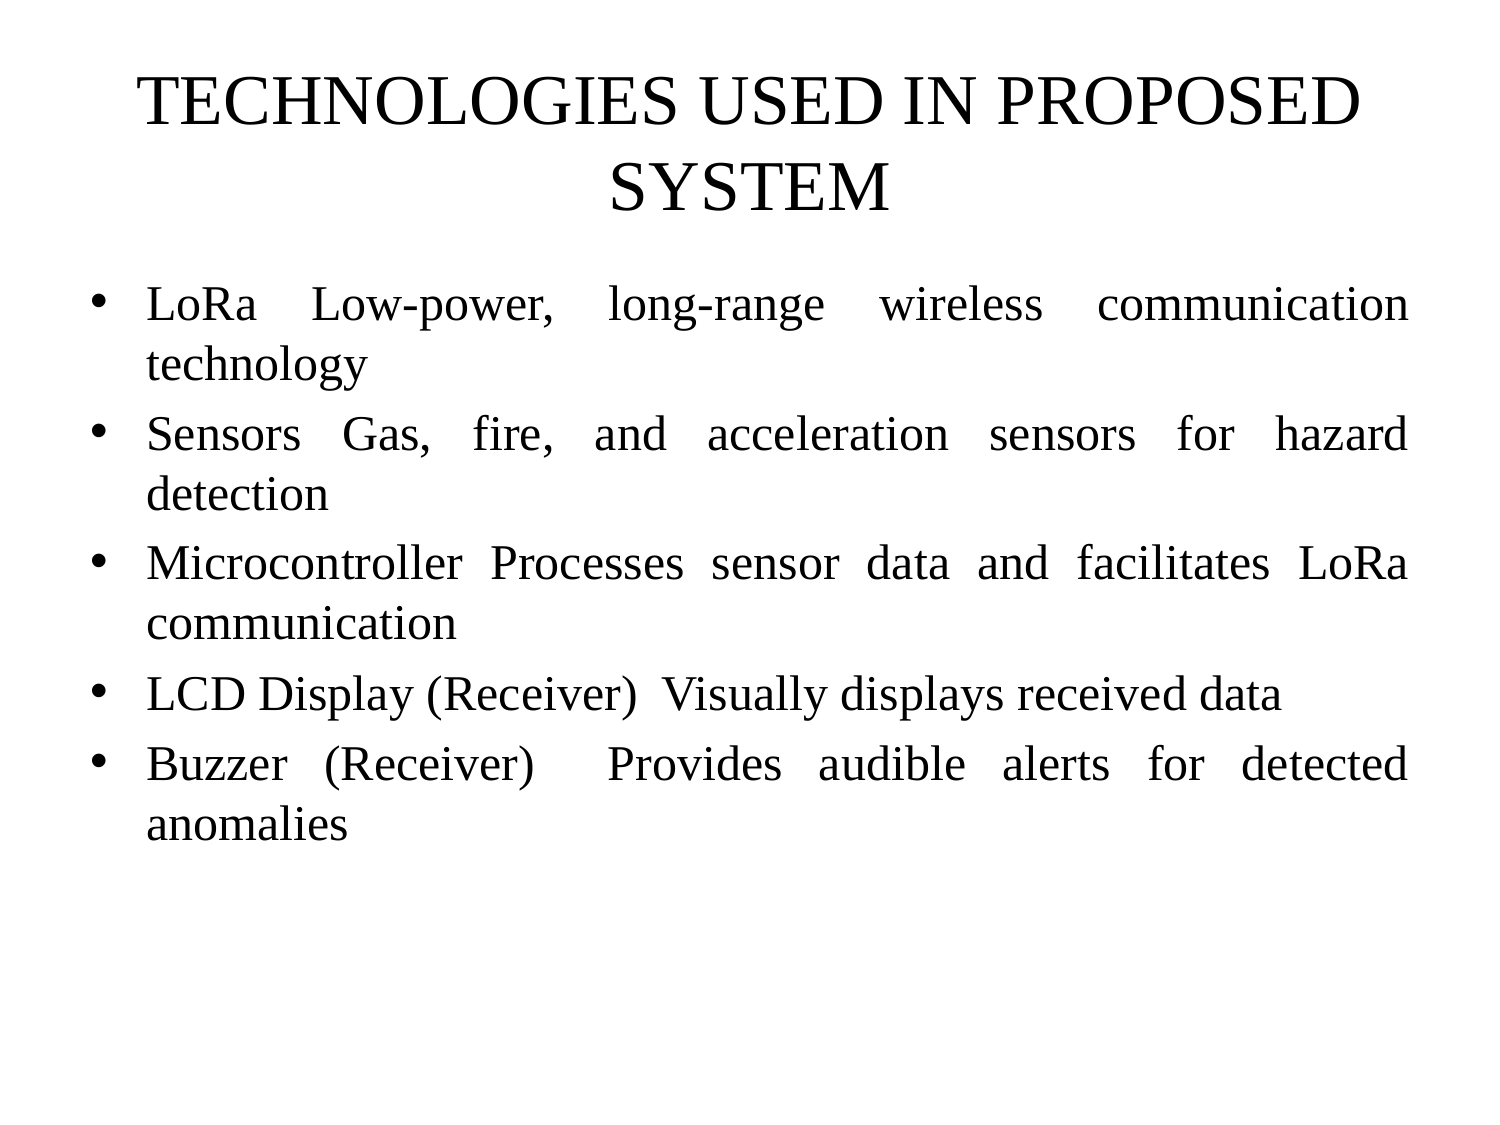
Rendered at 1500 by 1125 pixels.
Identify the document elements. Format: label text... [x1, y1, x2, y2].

list LoRa Low-power, long-range wireless communication technology Sensors Gas, fire, and acceleration sensors for hazard detection Microcontroller Processes sensor data and facilitates LoRa communication LCD Display (Receiver) Visually displays received data Buzzer (Receiver) Provides audible alerts for detected anomalies [75, 262, 1425, 1005]
title TECHNOLOGIES USED IN PROPOSED SYSTEM [75, 45, 1425, 233]
